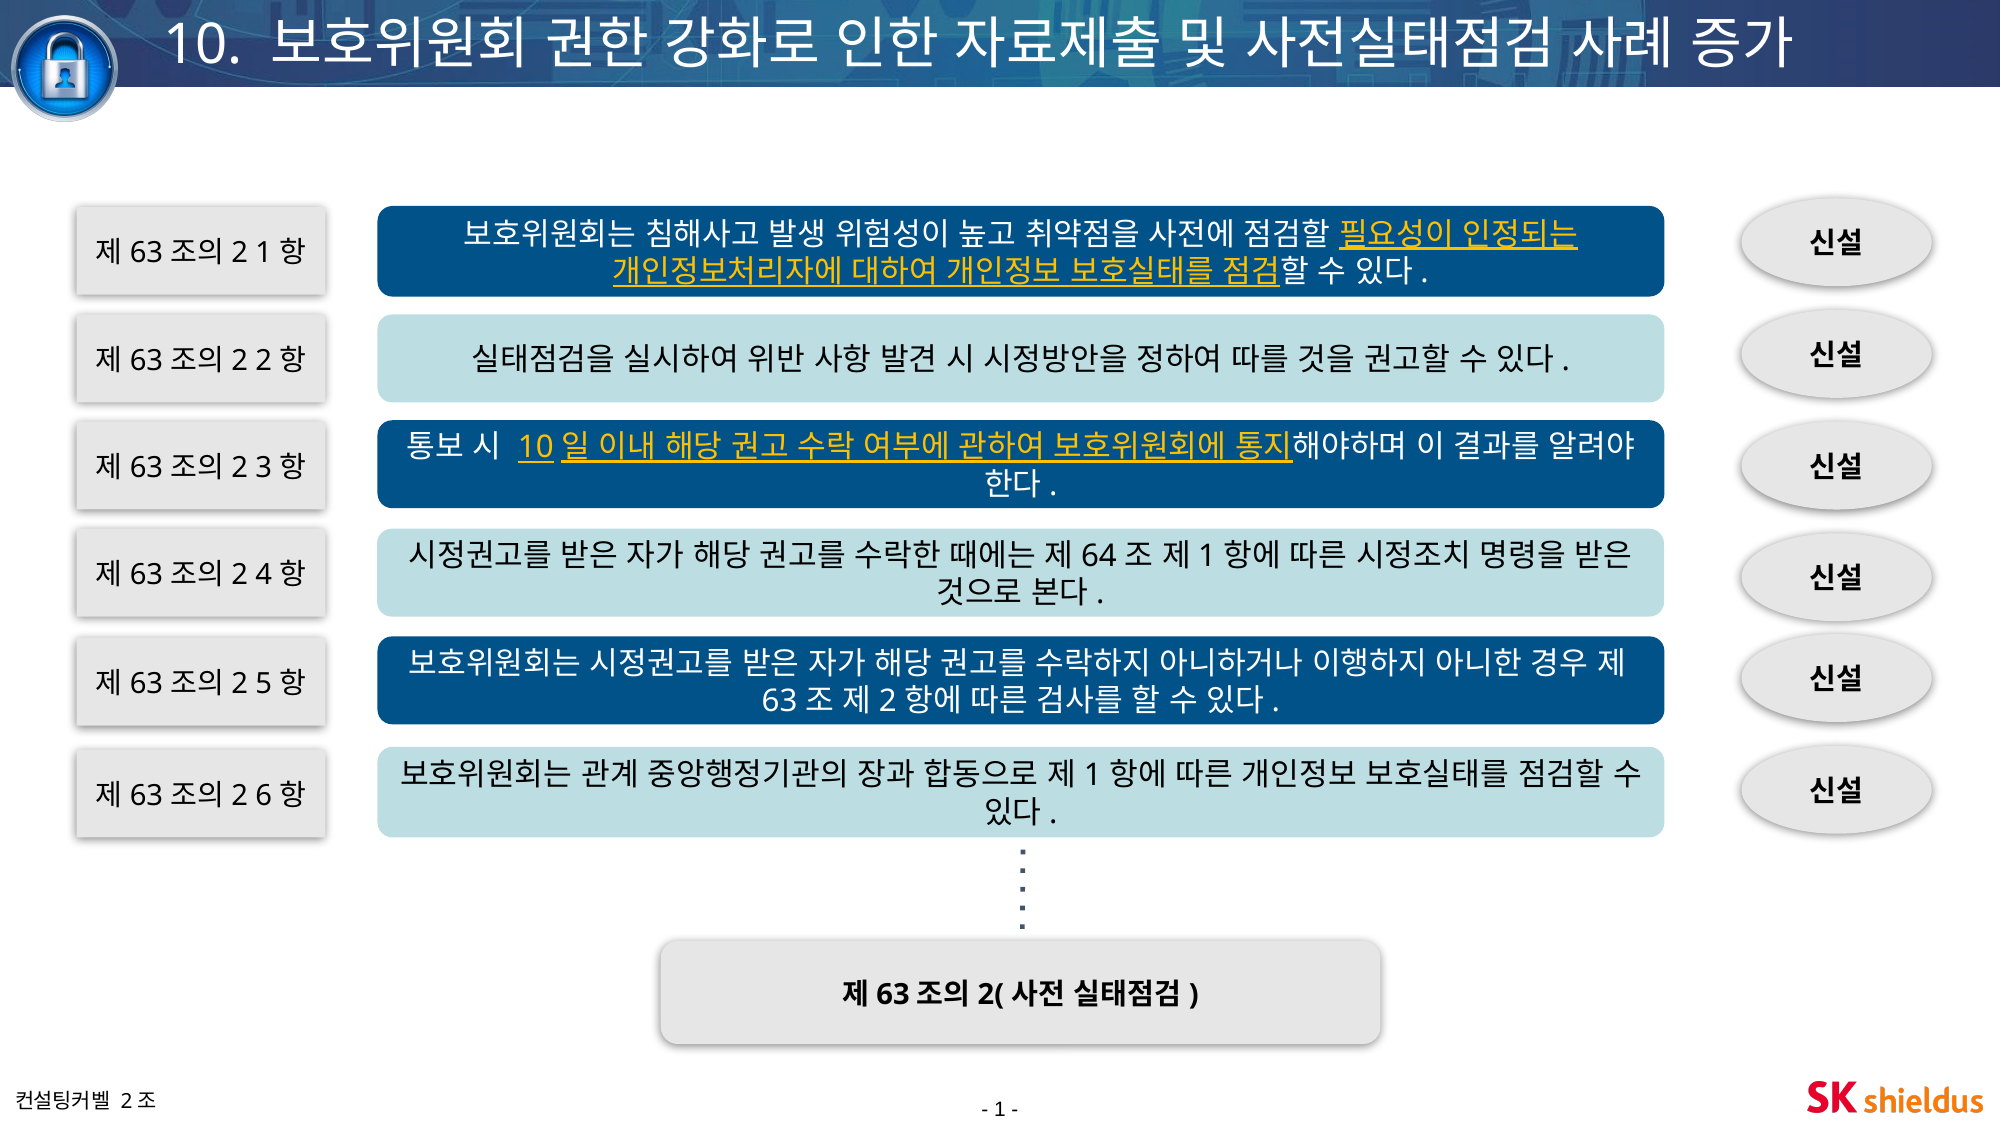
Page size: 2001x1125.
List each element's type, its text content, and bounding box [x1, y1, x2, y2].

text_box 제63조의2 2항 [76, 314, 326, 403]
text_box 신설 [1741, 533, 1932, 622]
text_box 제63조의2 4항 [76, 528, 326, 617]
picture [11, 15, 118, 122]
text_box 신설 [1741, 309, 1932, 398]
text_box 보호위원회는 시정권고를 받은 자가 해당 권고를 수락하지 아니하거나 이행하지 아니한 경우 제63조 제2항에 따른 검사를 할 수 있다. [377, 636, 1665, 725]
text_box 제63조의2(사전 실태점검) [660, 940, 1381, 1045]
picture [1807, 1081, 1983, 1113]
text_box 시정권고를 받은 자가 해당 권고를 수락한 때에는 제64조 제1항에 따른 시정조치 명령을 받은 것으로 본다. [377, 528, 1665, 617]
text_box 신설 [1741, 421, 1932, 510]
text_box 10. 보호위원회 권한 강화로 인한 자료제출 및 사전실태점검 사례 증가 [148, 0, 1884, 86]
text_box 보호위원회는 침해사고 발생 위험성이 높고 취약점을 사전에 점검할 필요성이 인정되는 개인정보처리자에 대하여 개인정보 보호실태를 점검할 수 있다. [377, 205, 1665, 297]
text_box 실태점검을 실시하여 위반 사항 발견 시 시정방안을 정하여 따를 것을 권고할 수 있다. [377, 314, 1665, 403]
text_box 통보 시 10일 이내 해당 권고 수락 여부에 관하여 보호위원회에 통지해야하며 이 결과를 알려야 한다. [377, 420, 1665, 509]
text_box 제63조의2 5항 [76, 637, 326, 726]
text_box 신설 [1741, 198, 1932, 287]
slide_number - 1 - [939, 1088, 1060, 1125]
text_box 신설 [1741, 634, 1932, 723]
text_box 보호위원회는 관계 중앙행정기관의 장과 합동으로 제1항에 따른 개인정보 보호실태를 점검할 수 있다. [377, 746, 1665, 838]
text_box 제63조의2 6항 [76, 749, 326, 838]
text_box 신설 [1741, 745, 1932, 834]
text_box 제63조의2 1항 [76, 206, 326, 295]
text_box 제63조의2 3항 [76, 421, 326, 510]
